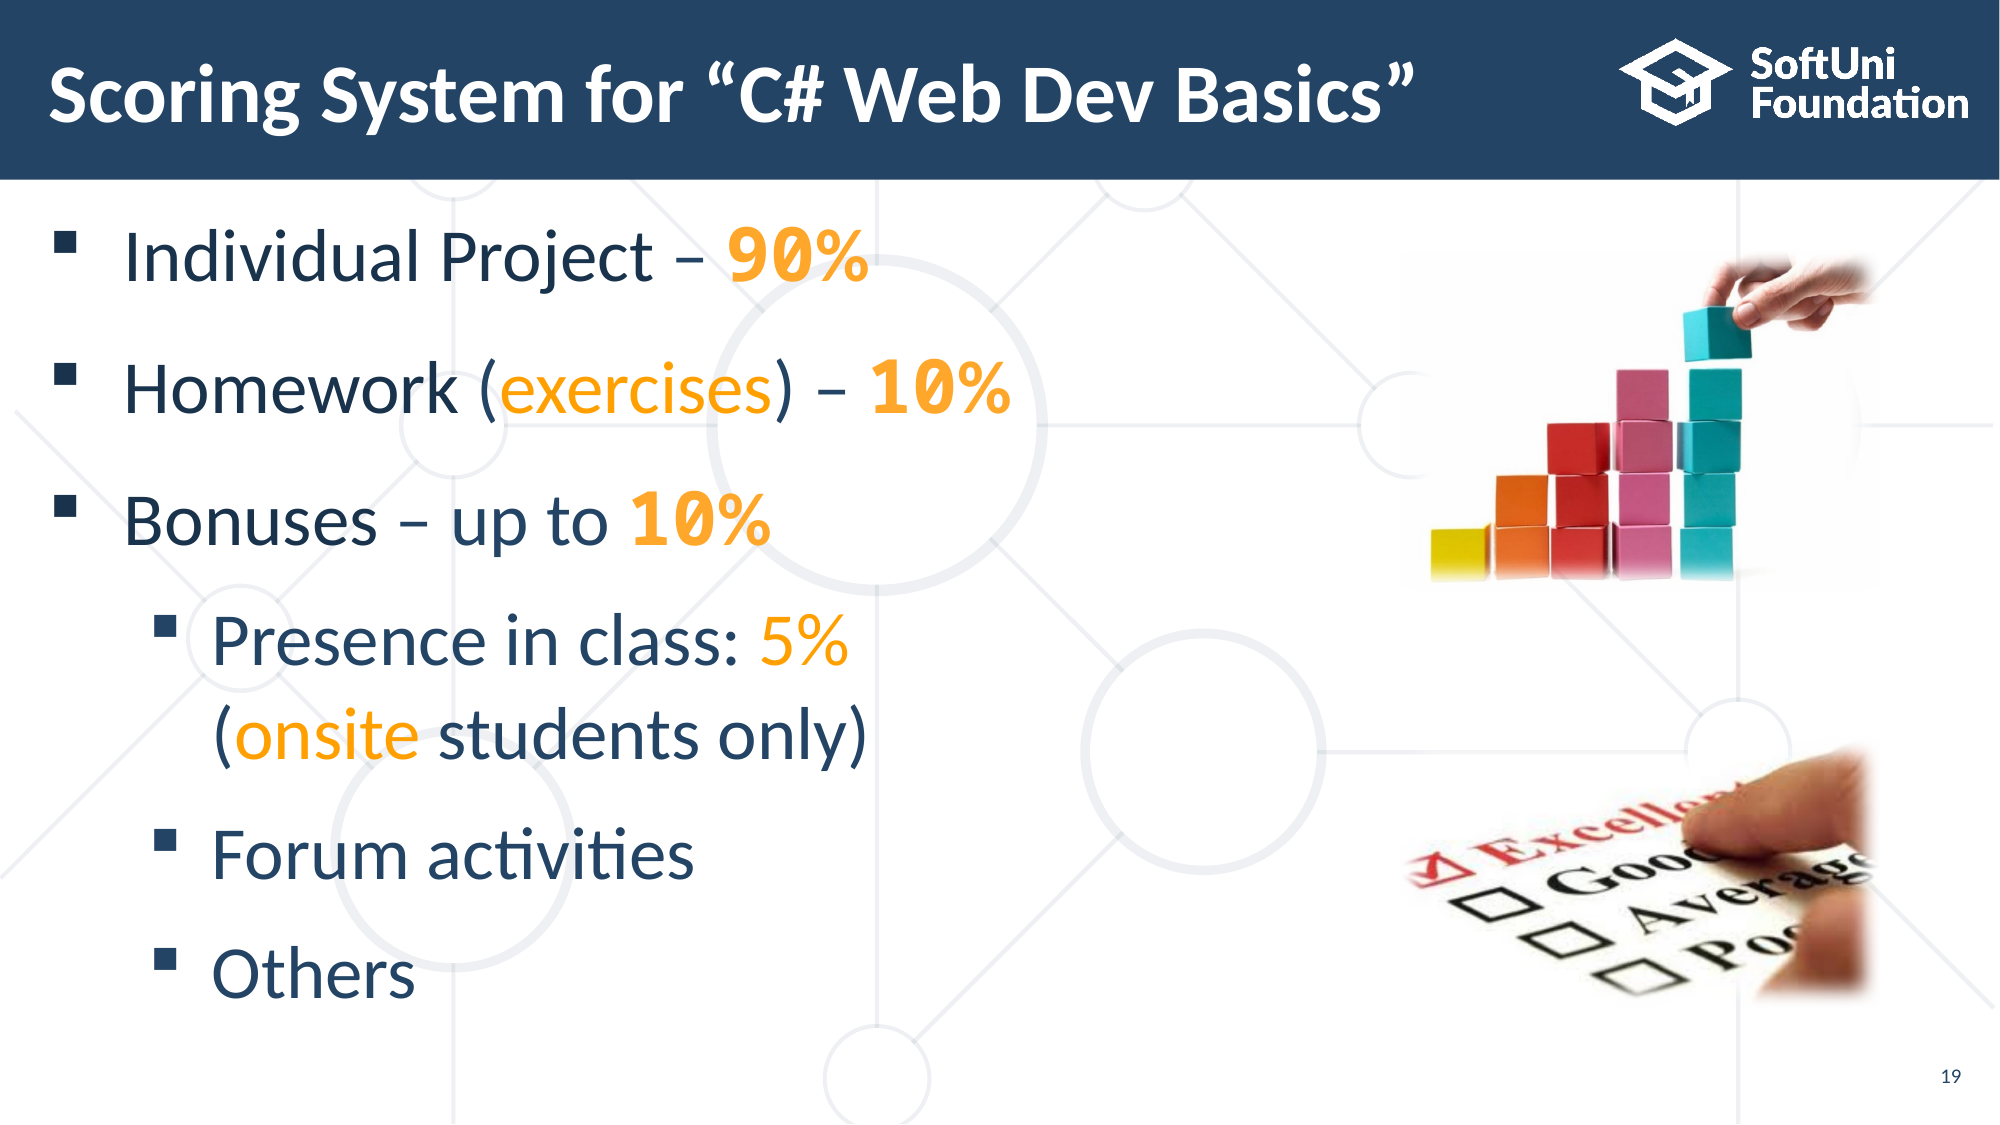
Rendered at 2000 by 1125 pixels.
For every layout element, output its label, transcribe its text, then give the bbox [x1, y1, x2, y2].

picture [1399, 737, 1882, 1008]
title Scoring System for “C# Web Dev Basics” [31, 16, 1591, 162]
picture [1399, 249, 1882, 593]
picture [1618, 38, 1968, 126]
slide_number 19 [1896, 1049, 1968, 1101]
list Individual Project – 90% Homework (exercises) – 10% Bonuses – up to 10% Presence in class: 5% (onsite students only) Forum activities Others [31, 196, 1970, 1050]
